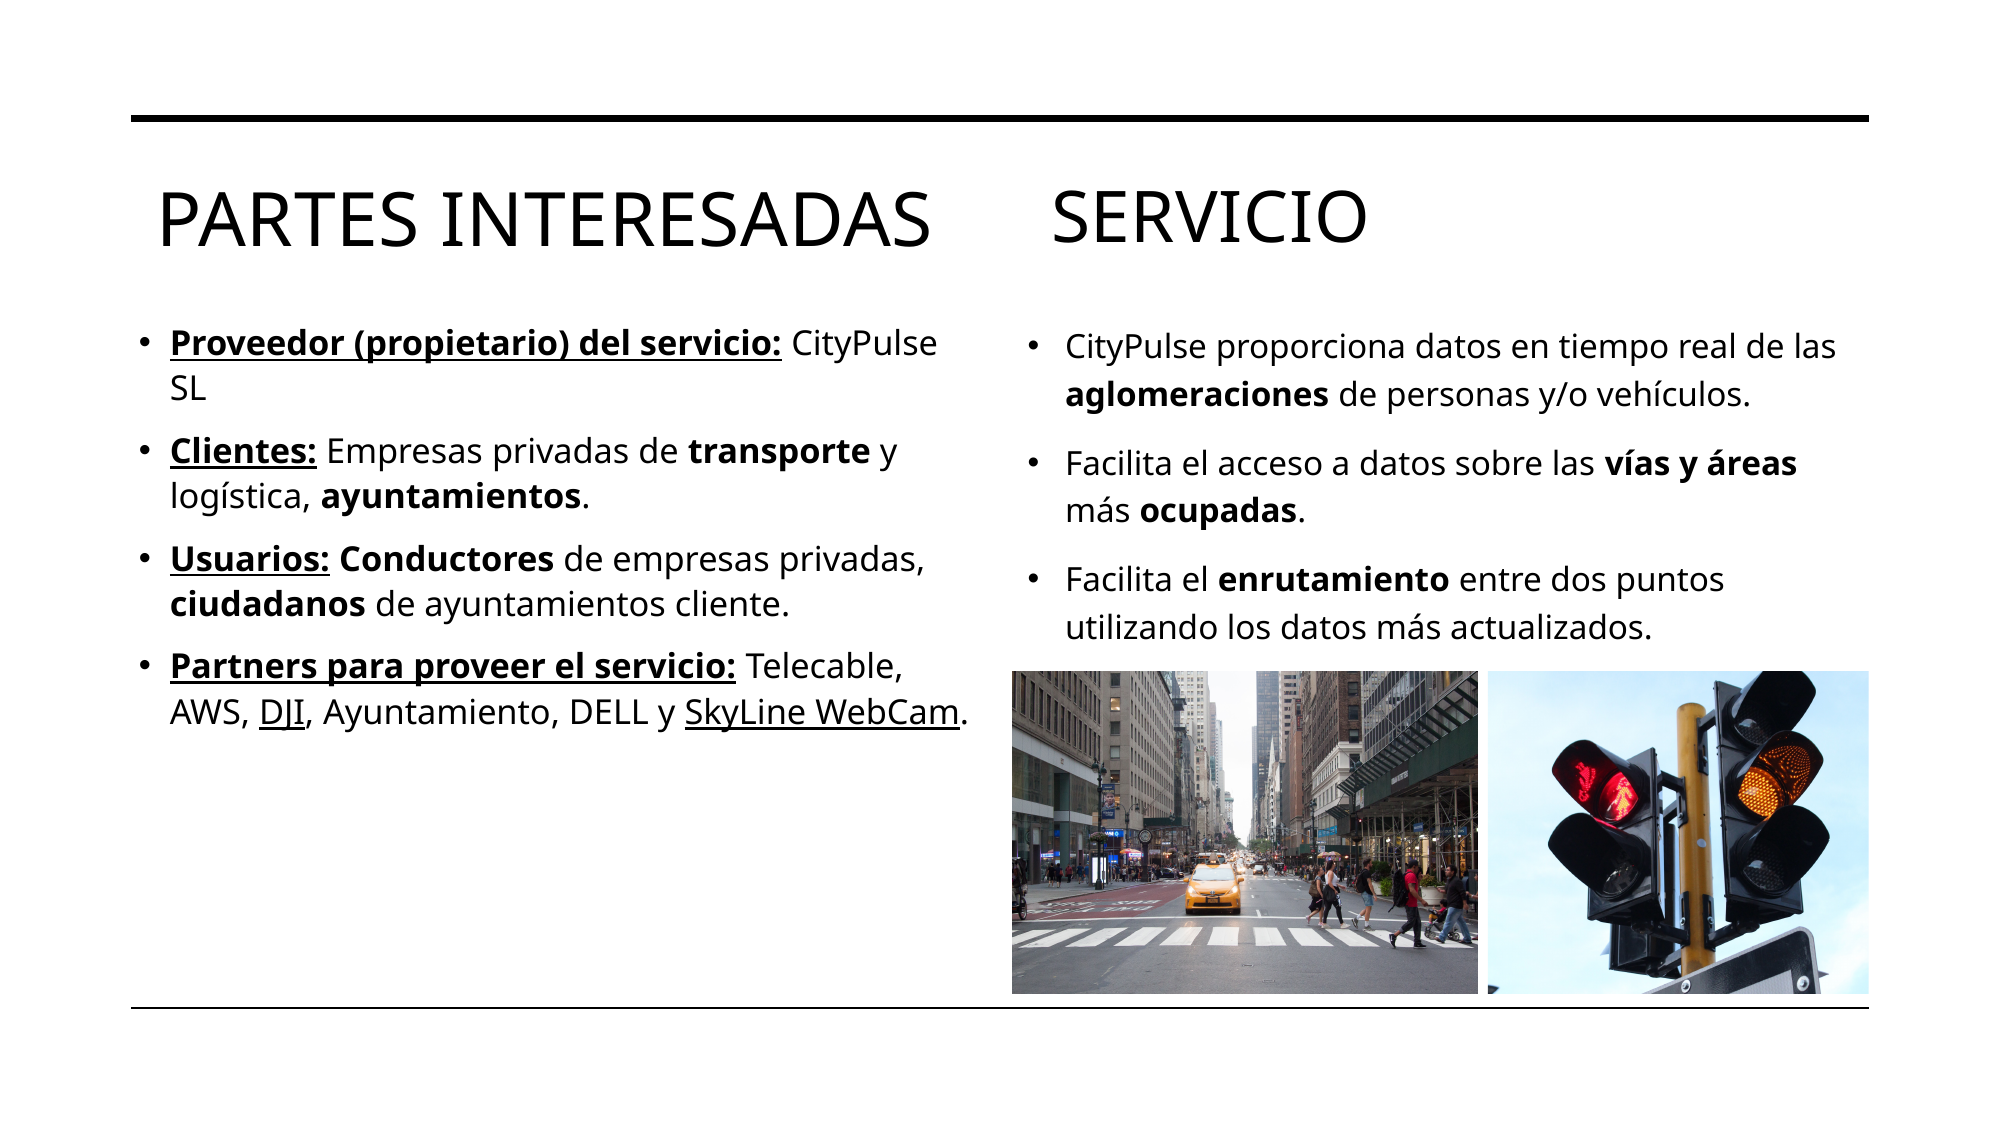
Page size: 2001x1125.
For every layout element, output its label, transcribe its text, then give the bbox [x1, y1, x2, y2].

title servicio [1036, 164, 1392, 309]
list CityPulse proporciona datos en tiempo real de las aglomeraciones de personas y/o vehículos. Facilita el acceso a datos sobre las vías y áreas más ocupadas. Facilita el enrutamiento entre dos puntos utilizando los datos más actualizados. [1012, 309, 1869, 941]
picture [1012, 671, 1478, 994]
list Proveedor (propietario) del servicio: CityPulse SL Clientes: Empresas privadas de transporte y logística, ayuntamientos. Usuarios: Conductores de empresas privadas, ciudadanos de ayuntamientos cliente. Partners para proveer el servicio: Telecable, AWS, DJI, Ayuntamiento, DELL y SkyLine WebCam. [123, 309, 994, 941]
text_box Partes interesadas [141, 164, 964, 381]
picture [1487, 671, 1869, 994]
